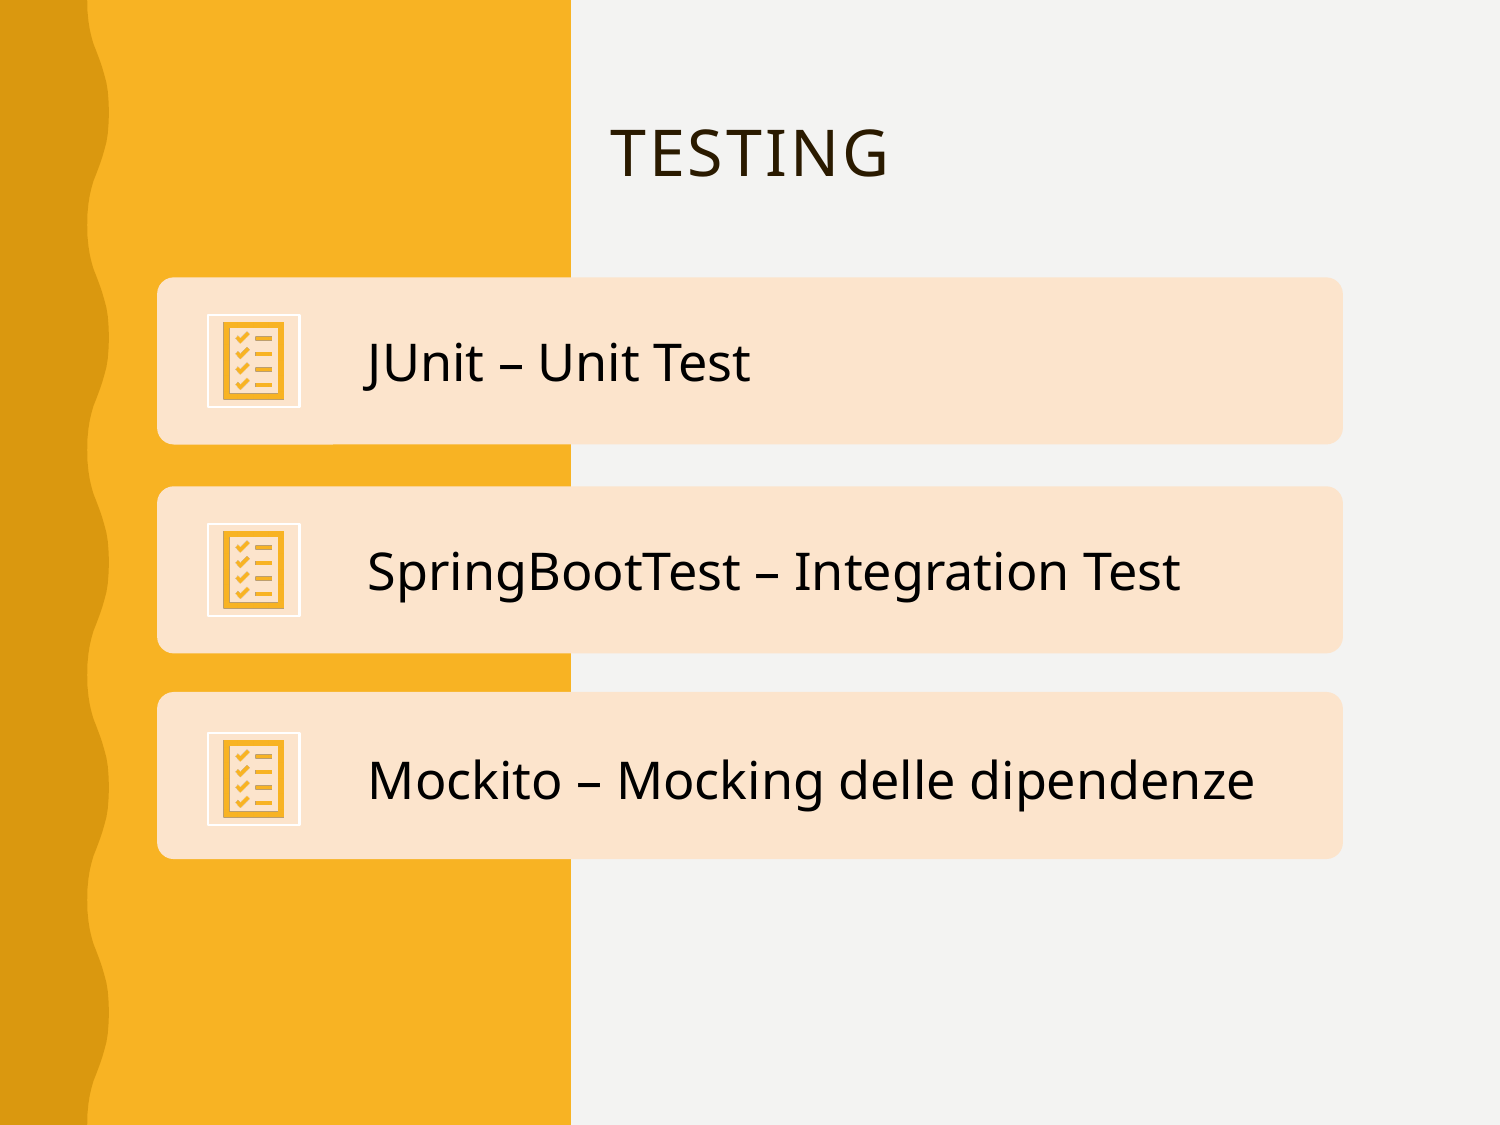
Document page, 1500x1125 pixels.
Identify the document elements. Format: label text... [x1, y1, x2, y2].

text_box Testing [570, 91, 930, 220]
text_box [157, 277, 1343, 863]
text_box [0, 0, 109, 1125]
text_box [88, 0, 572, 1125]
text_box [572, 0, 1500, 1125]
